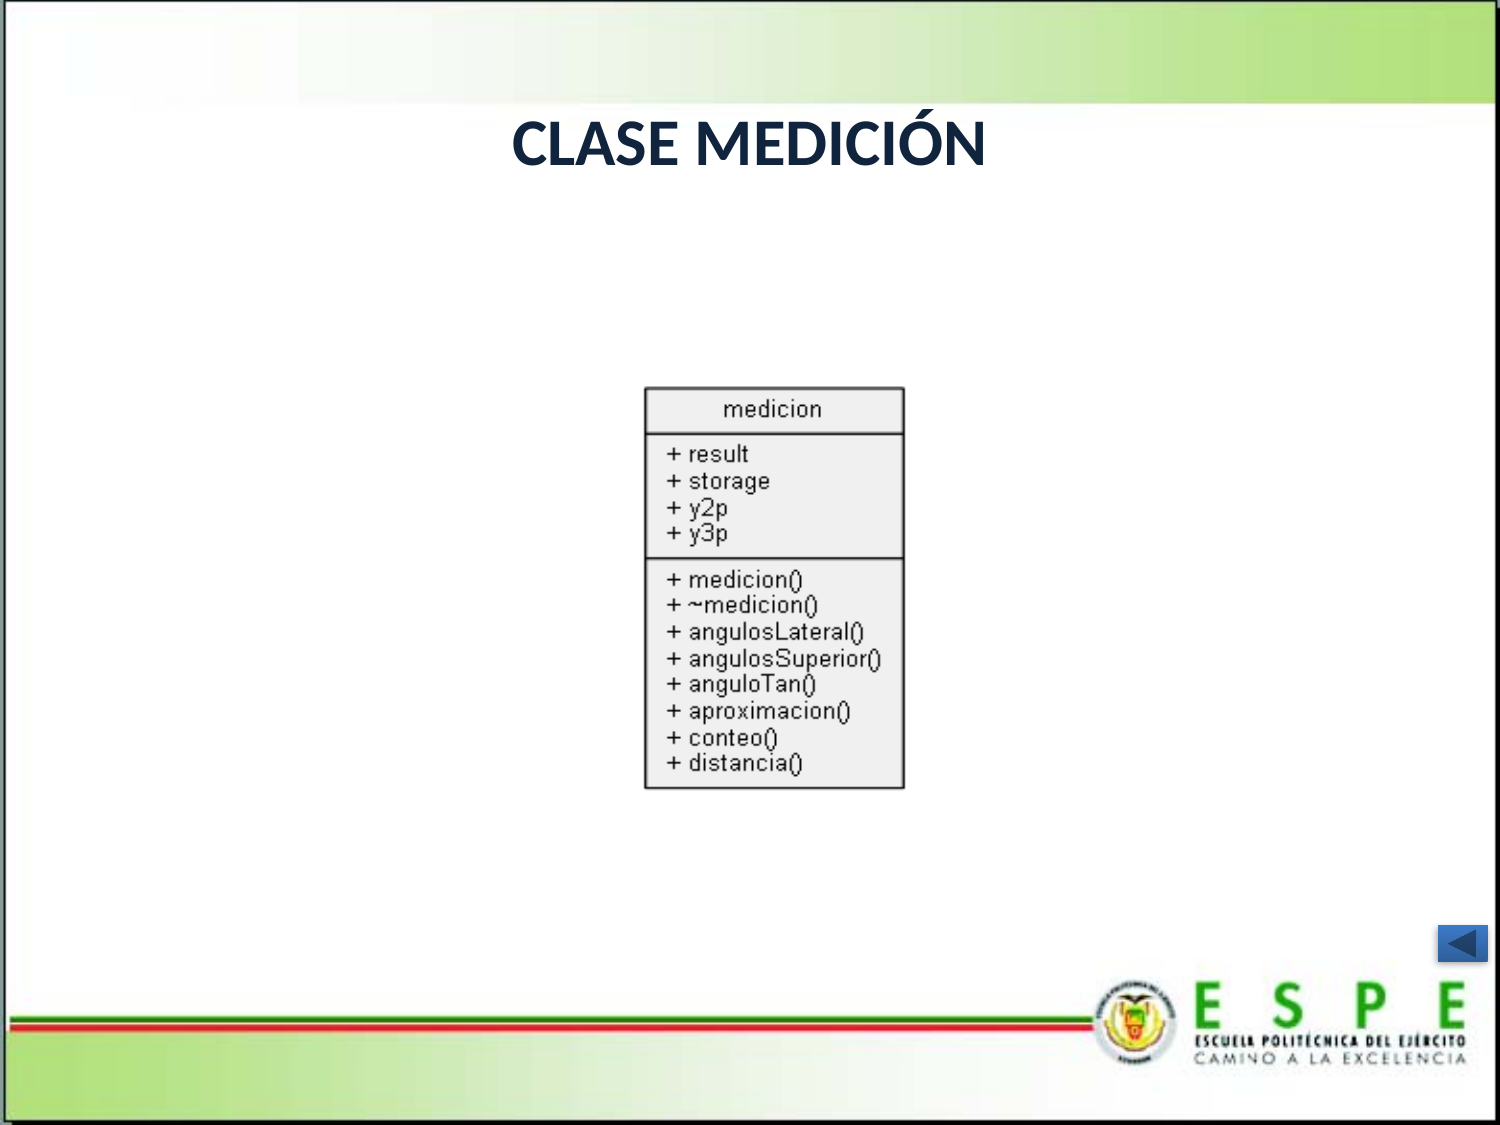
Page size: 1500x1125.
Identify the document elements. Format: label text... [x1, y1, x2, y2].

text_box [1437, 924, 1488, 963]
picture [0, 0, 1500, 1125]
title CLASE MEDICIÓN [75, 45, 1425, 233]
